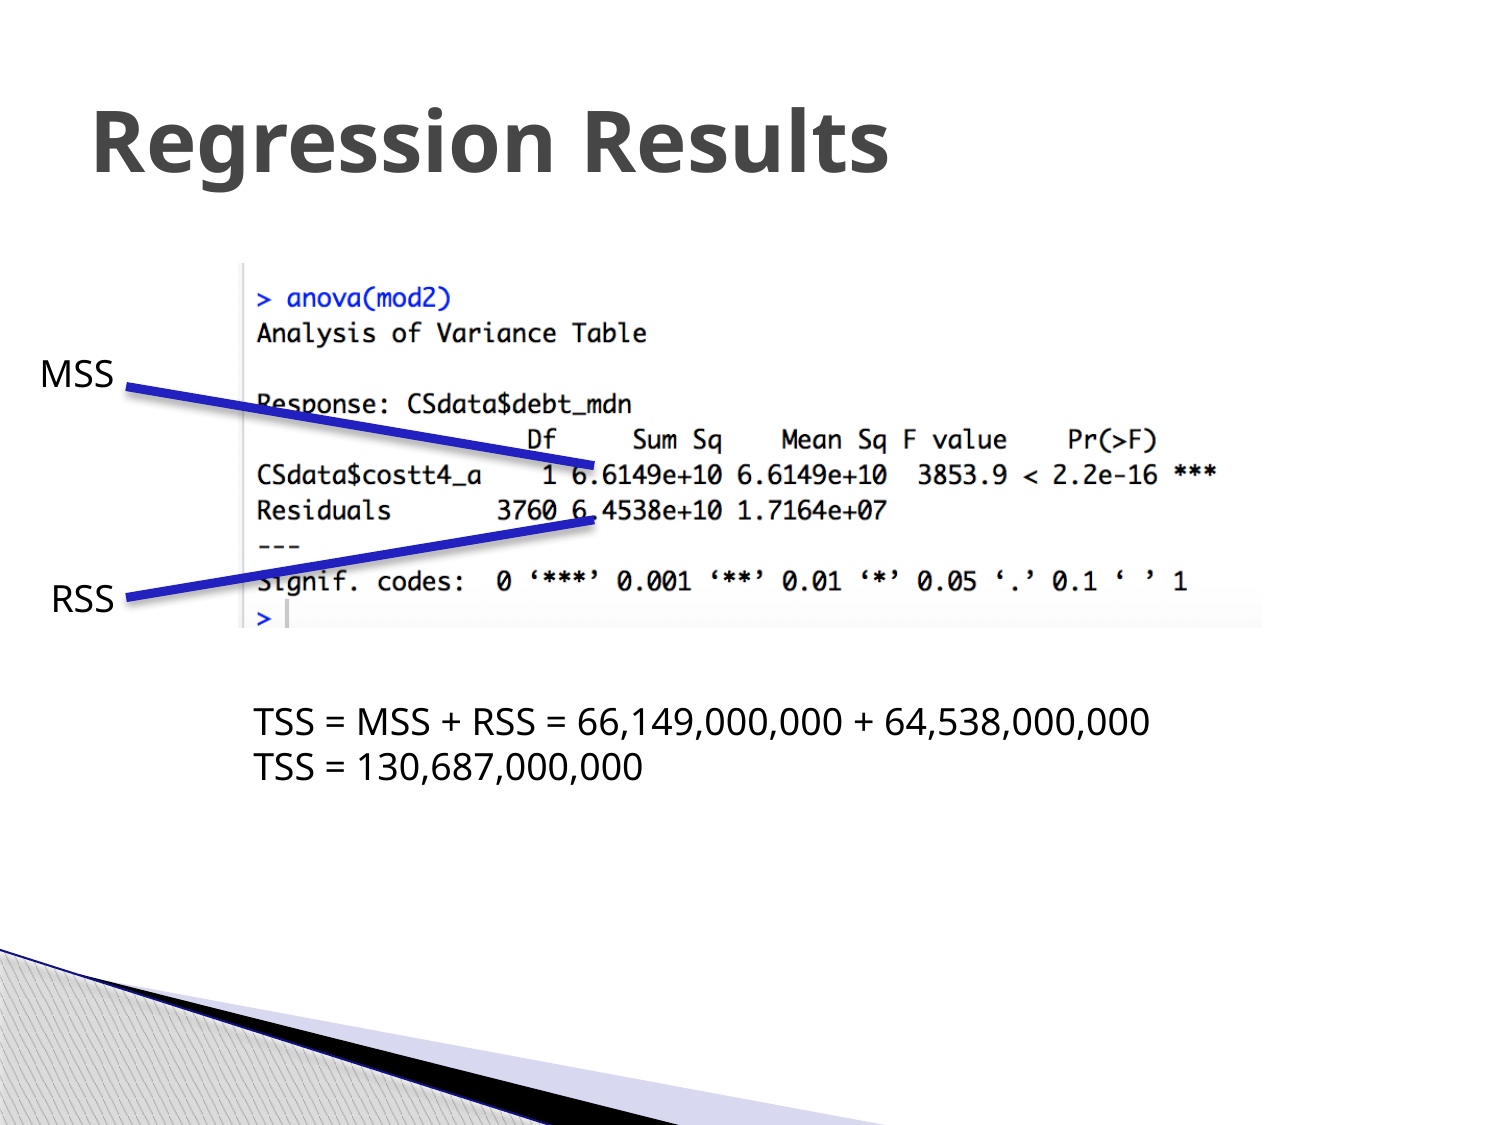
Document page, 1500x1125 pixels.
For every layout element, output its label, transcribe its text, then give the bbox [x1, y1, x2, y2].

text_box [125, 519, 595, 598]
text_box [125, 386, 595, 466]
text_box MSS [24, 342, 151, 403]
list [238, 262, 1262, 628]
text_box RSS [35, 567, 162, 627]
title Regression Results [75, 45, 1425, 233]
text_box TSS = MSS + RSS = 66,149,000,000 + 64,538,000,000 TSS = 130,687,000,000 [238, 690, 1358, 841]
